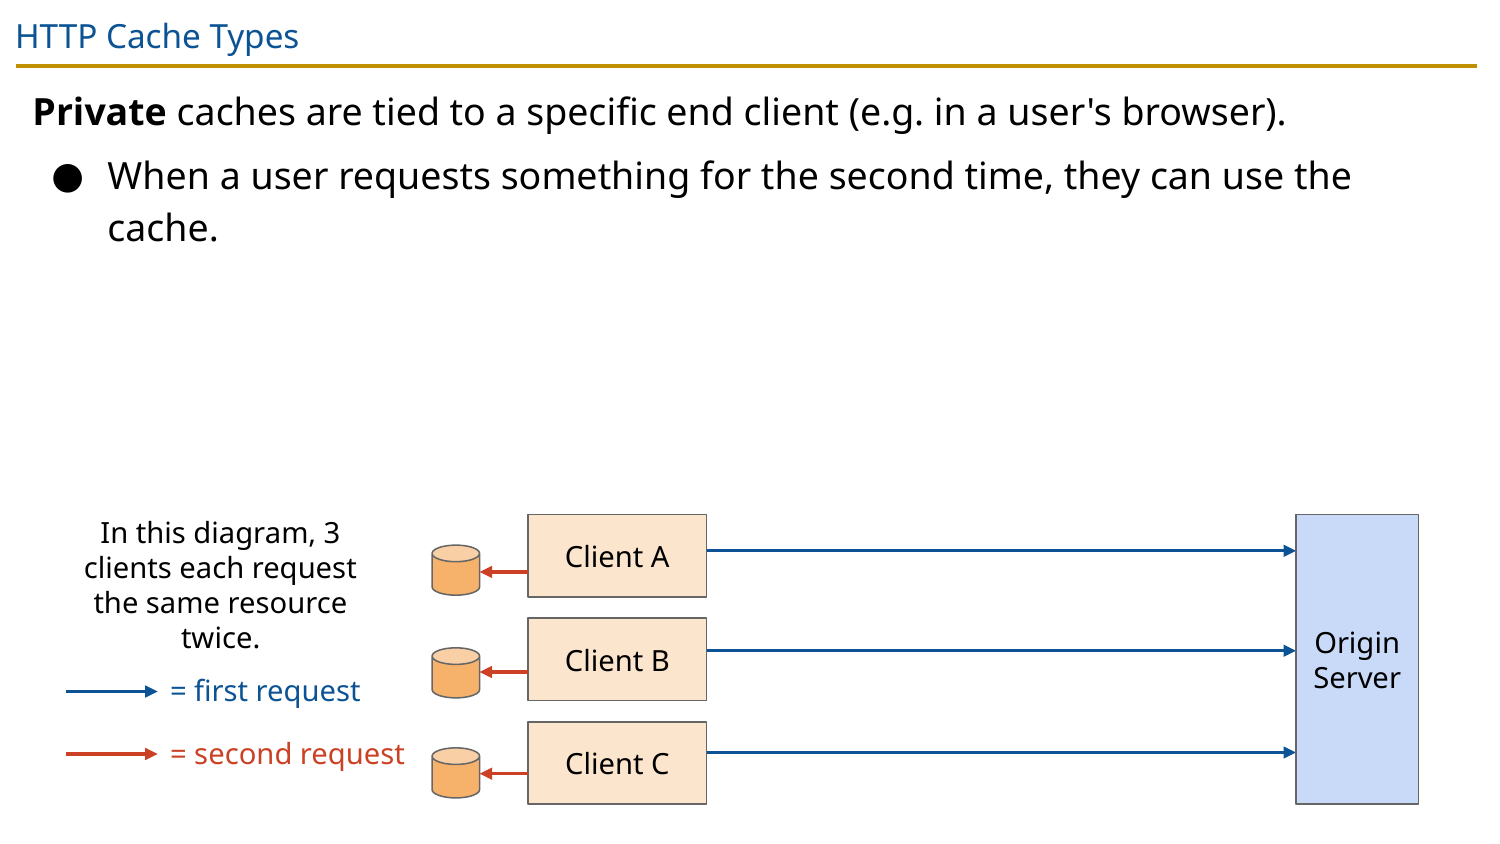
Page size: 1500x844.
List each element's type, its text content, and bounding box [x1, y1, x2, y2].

text_box [432, 747, 480, 798]
text_box Client B [528, 618, 707, 701]
text_box Origin Server [1295, 514, 1419, 805]
text_box [432, 647, 480, 698]
text_box In this diagram, 3 clients each request the same resource twice. [66, 514, 375, 655]
text_box Client A [528, 514, 707, 598]
title HTTP Cache Types [0, 0, 1500, 65]
text_box = first request [170, 671, 363, 707]
list Private caches are tied to a specific end client (e.g. in a user's browser). When a user requests something for the second time, they can use the cache. [17, 65, 1480, 356]
text_box = second request [170, 735, 409, 771]
text_box Client C [528, 721, 707, 805]
text_box [432, 545, 480, 596]
